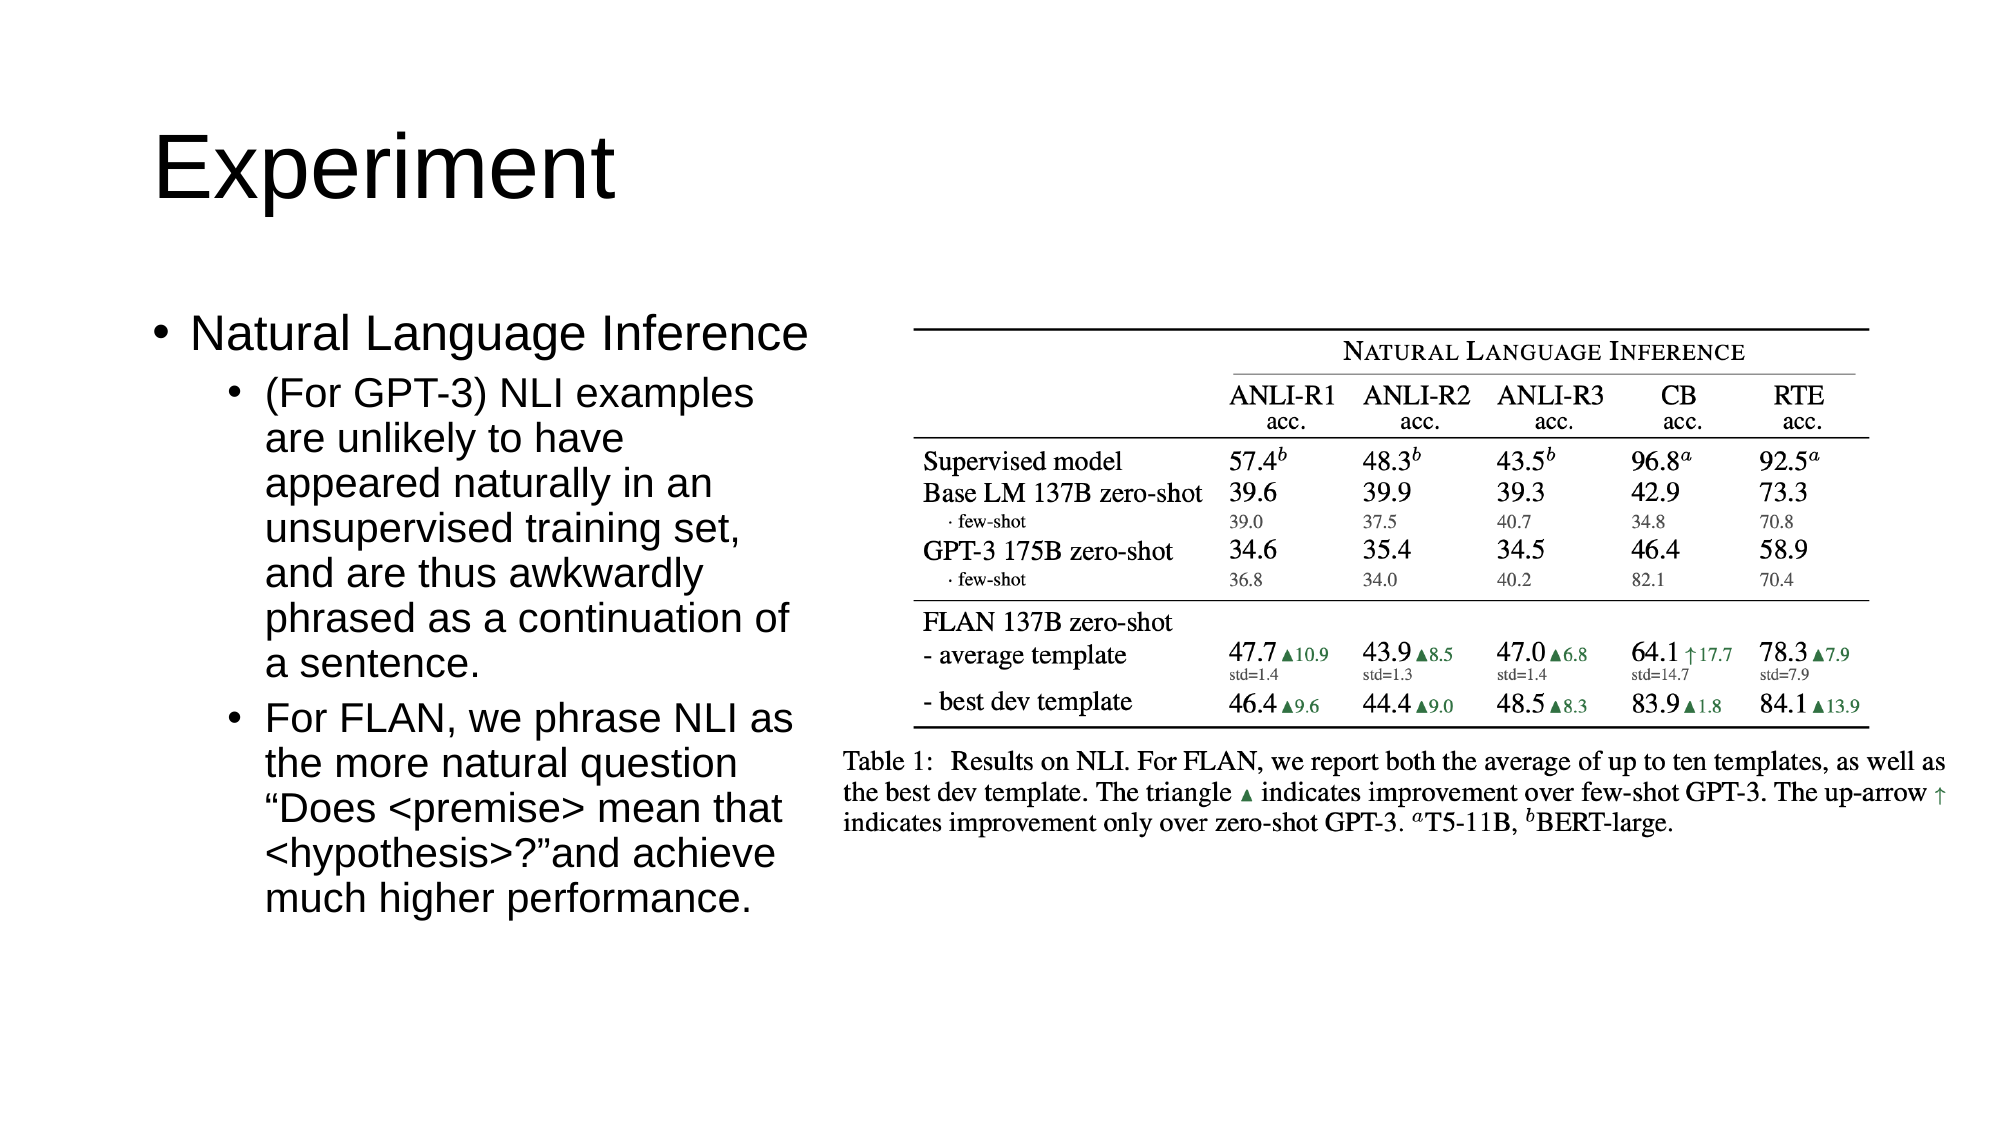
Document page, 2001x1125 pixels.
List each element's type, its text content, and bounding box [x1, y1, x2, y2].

picture [825, 315, 1957, 840]
title Experiment [137, 59, 1863, 278]
list Natural Language Inference (For GPT-3) NLI examples are unlikely to have appeared naturally in an unsupervised training set, and are thus awkwardly phrased as a continuation of a sentence. For FLAN, we phrase NLI as the more natural question “Does <premise> mean that <hypothesis>?”and achieve much higher performance. [137, 299, 826, 1014]
